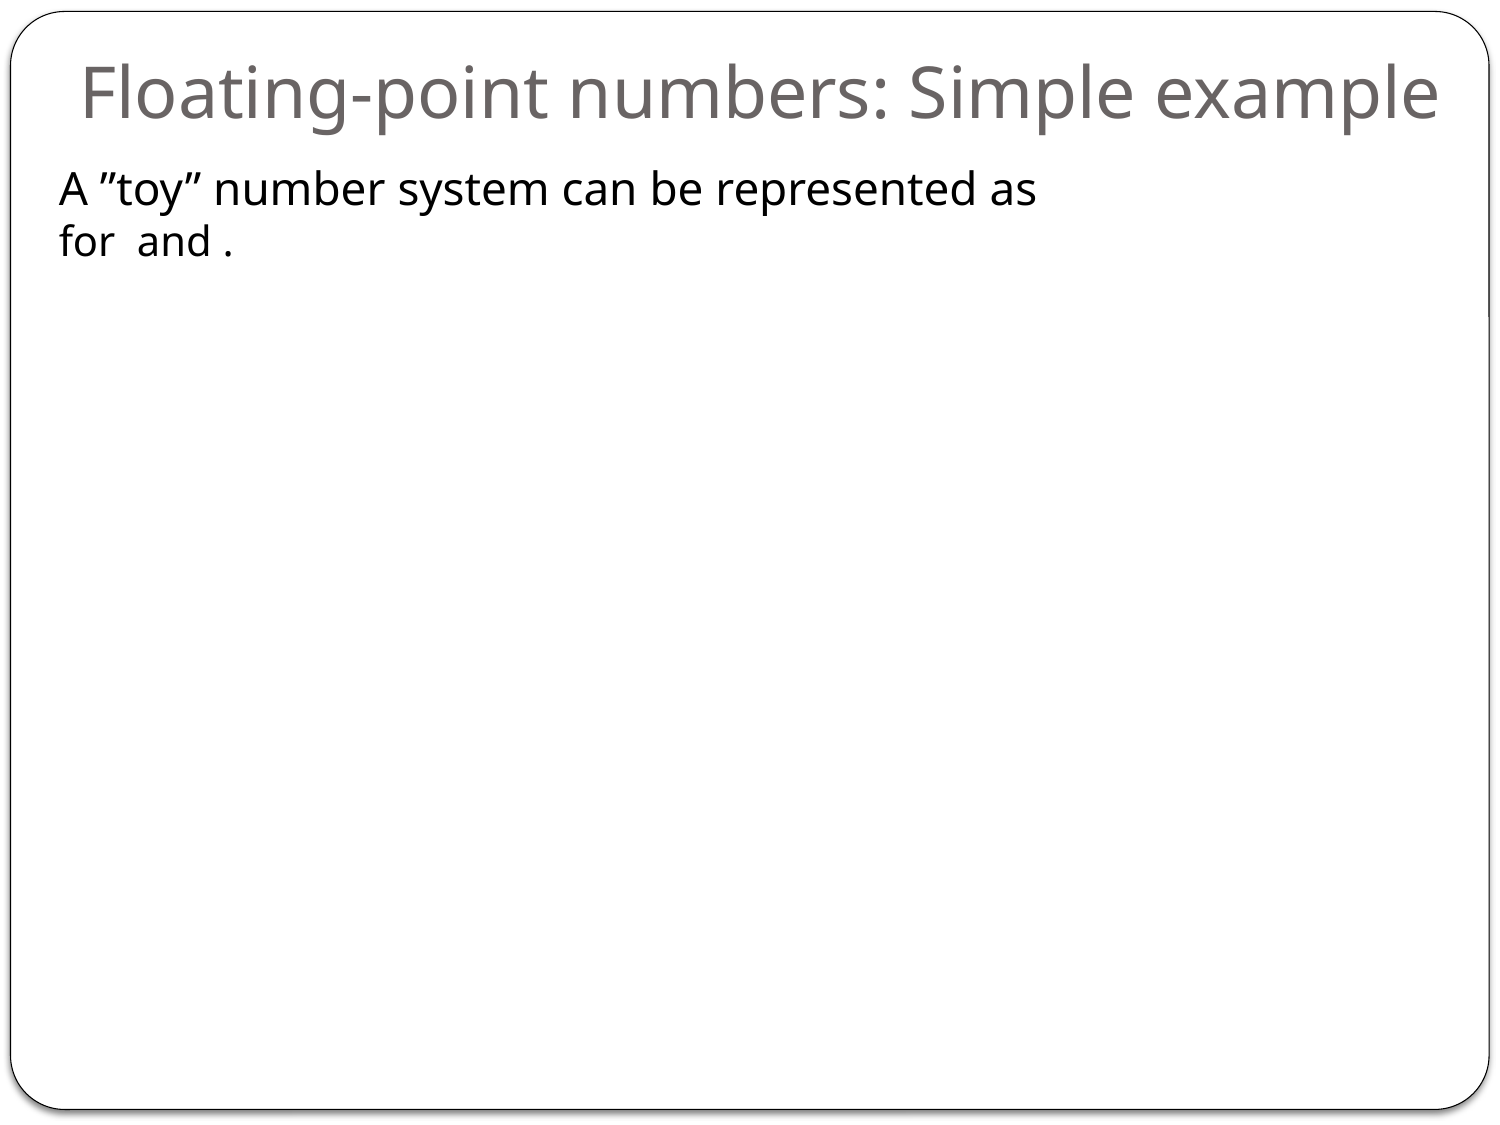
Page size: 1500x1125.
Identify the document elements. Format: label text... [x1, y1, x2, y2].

text_box Floating-point numbers: Simple example [64, 0, 1463, 149]
